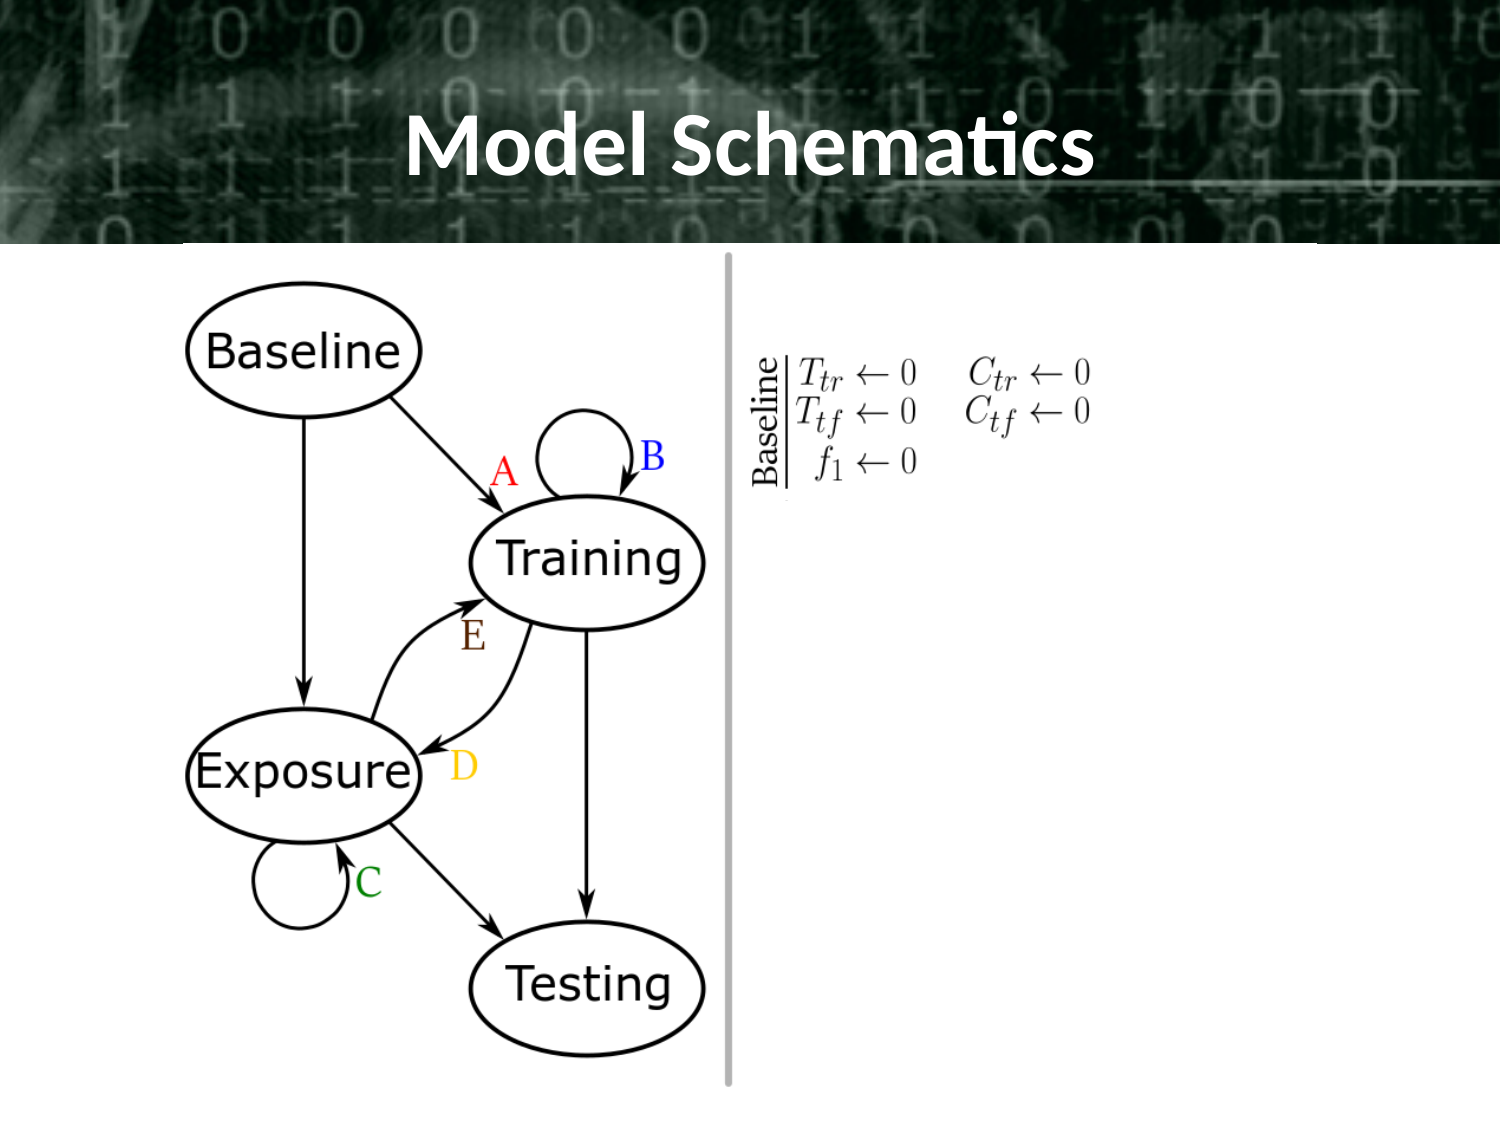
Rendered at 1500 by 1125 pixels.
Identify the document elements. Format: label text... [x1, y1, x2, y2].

picture [0, 0, 1500, 244]
title Model Schematics [75, 45, 1425, 233]
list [183, 243, 1317, 1094]
